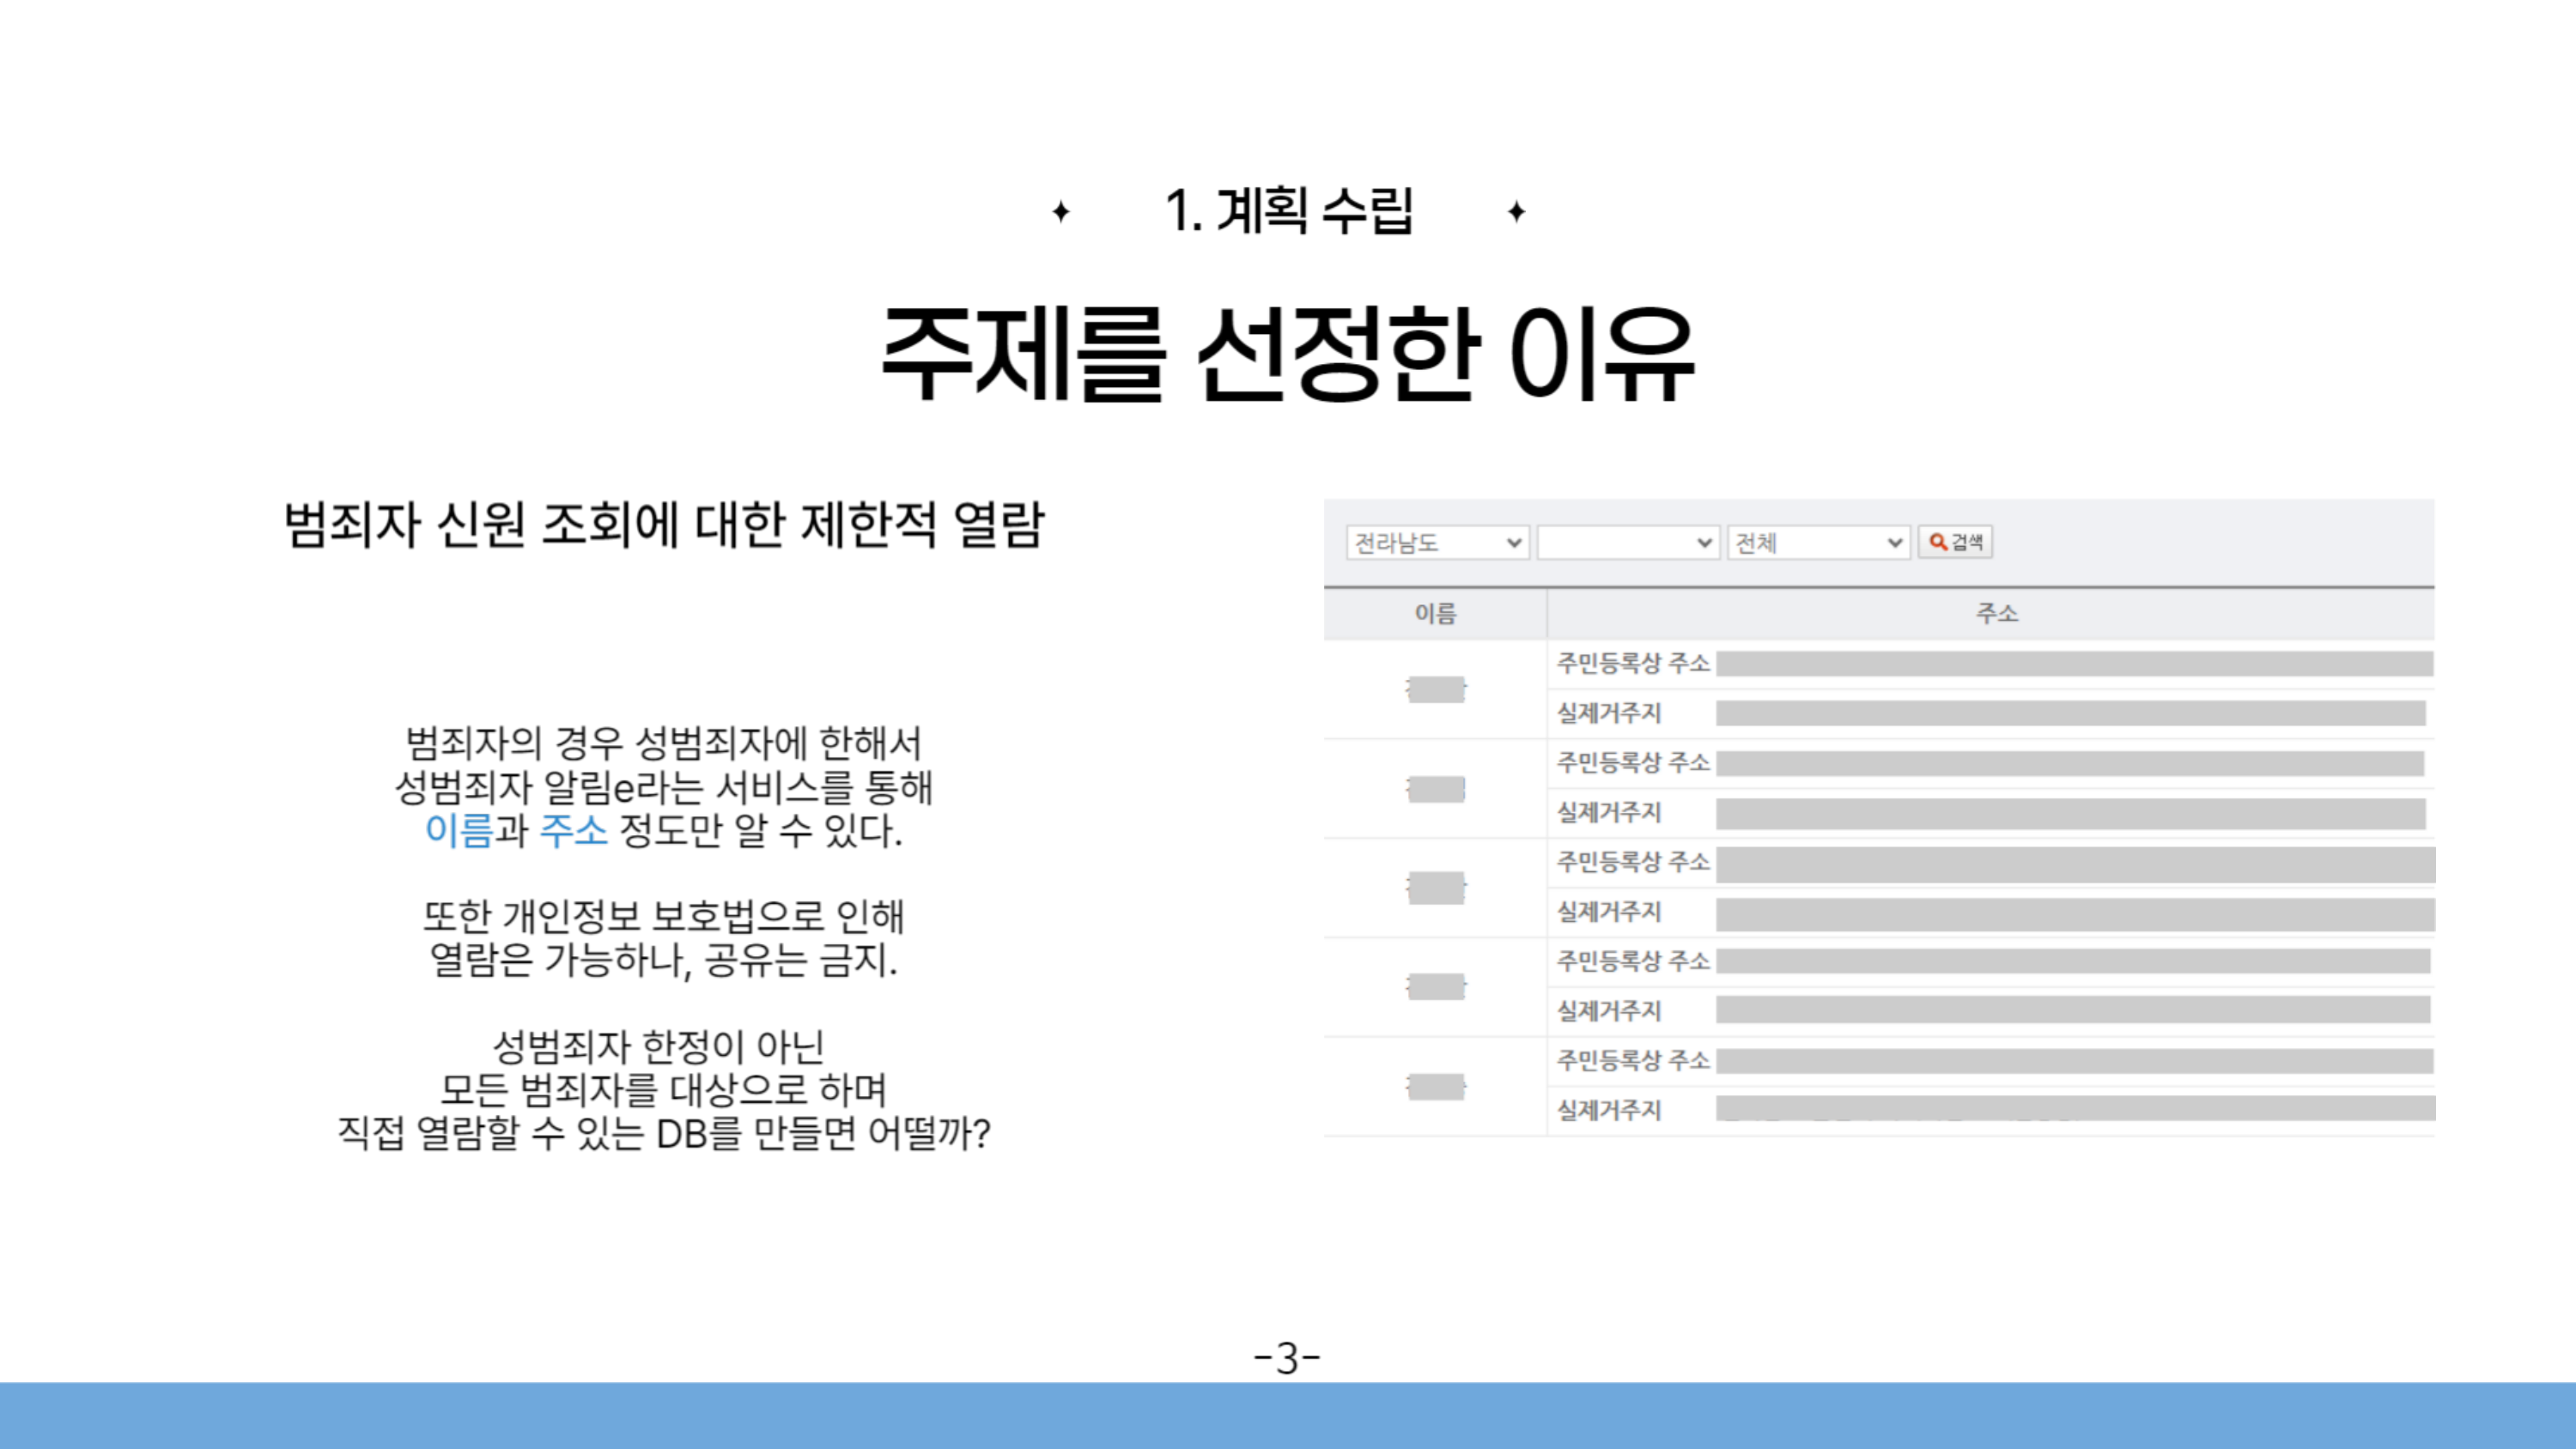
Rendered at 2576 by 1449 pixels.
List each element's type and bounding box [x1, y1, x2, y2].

picture [860, 293, 1717, 409]
picture [0, 1337, 2576, 1449]
picture [1323, 495, 2437, 1138]
picture [276, 495, 1052, 557]
picture [333, 722, 993, 1158]
picture [1051, 182, 1526, 239]
